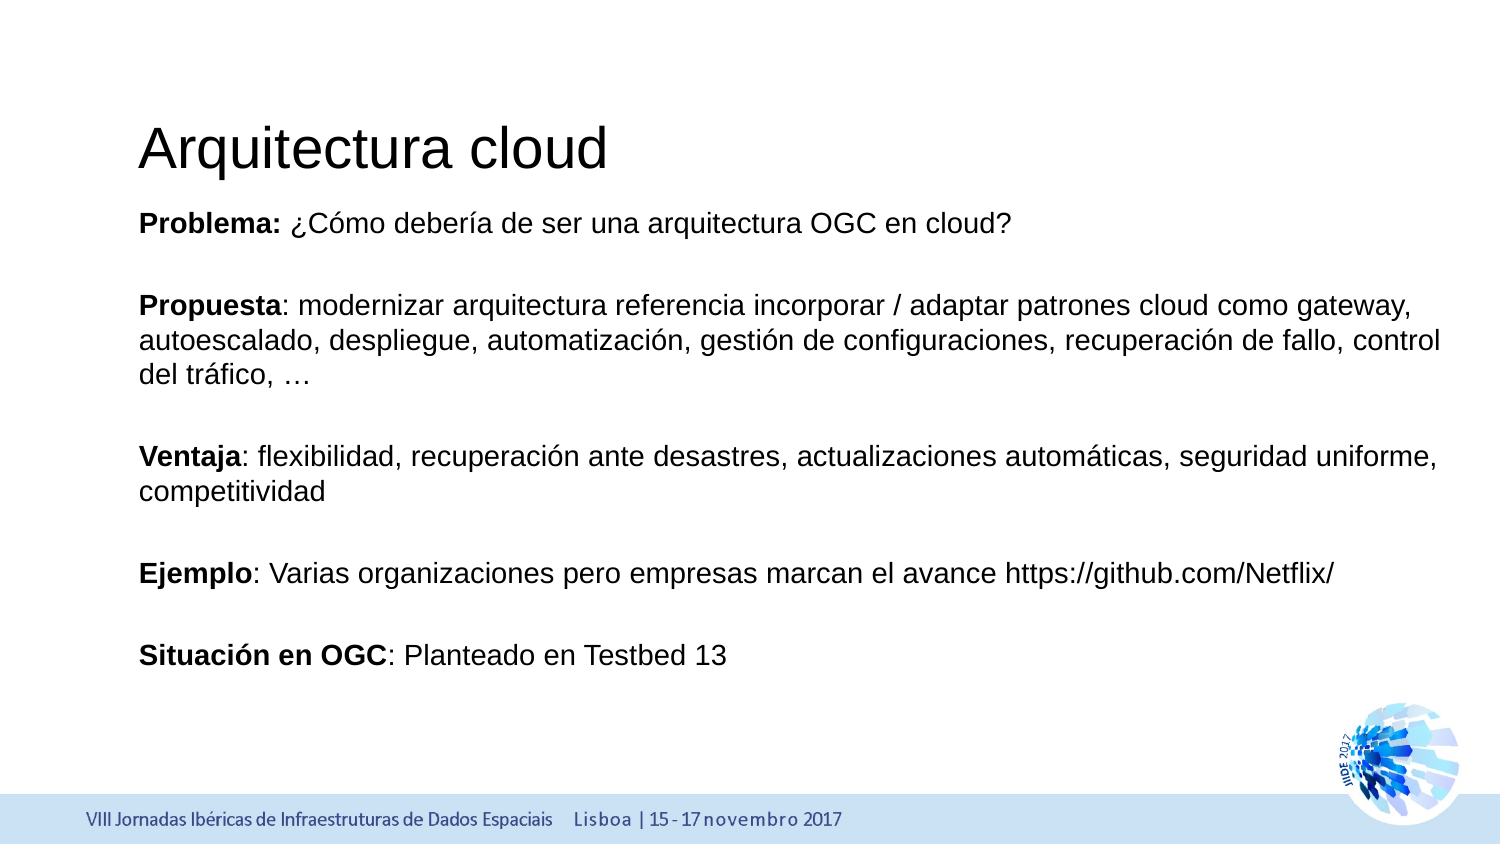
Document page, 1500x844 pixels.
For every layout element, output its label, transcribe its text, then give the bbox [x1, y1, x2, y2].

picture [0, 0, 1500, 844]
text_box Arquitectura cloud [123, 102, 1495, 188]
text_box Problema: ¿Cómo debería de ser una arquitectura OGC en cloud? Propuesta: modernizar arquitectura referencia incorporar / adaptar patrones cloud como gateway, autoescalado, despliegue, automatización, gestión de configuraciones, recuperación de fallo, control del tráfico, … Ventaja: flexibilidad, recuperación ante desastres, actualizaciones automáticas, seguridad uniforme, competitividad Ejemplo: Varias organizaciones pero empresas marcan el avance https://github.com/Netflix/ Situación en OGC: Planteado en Testbed 13 [123, 196, 1483, 789]
